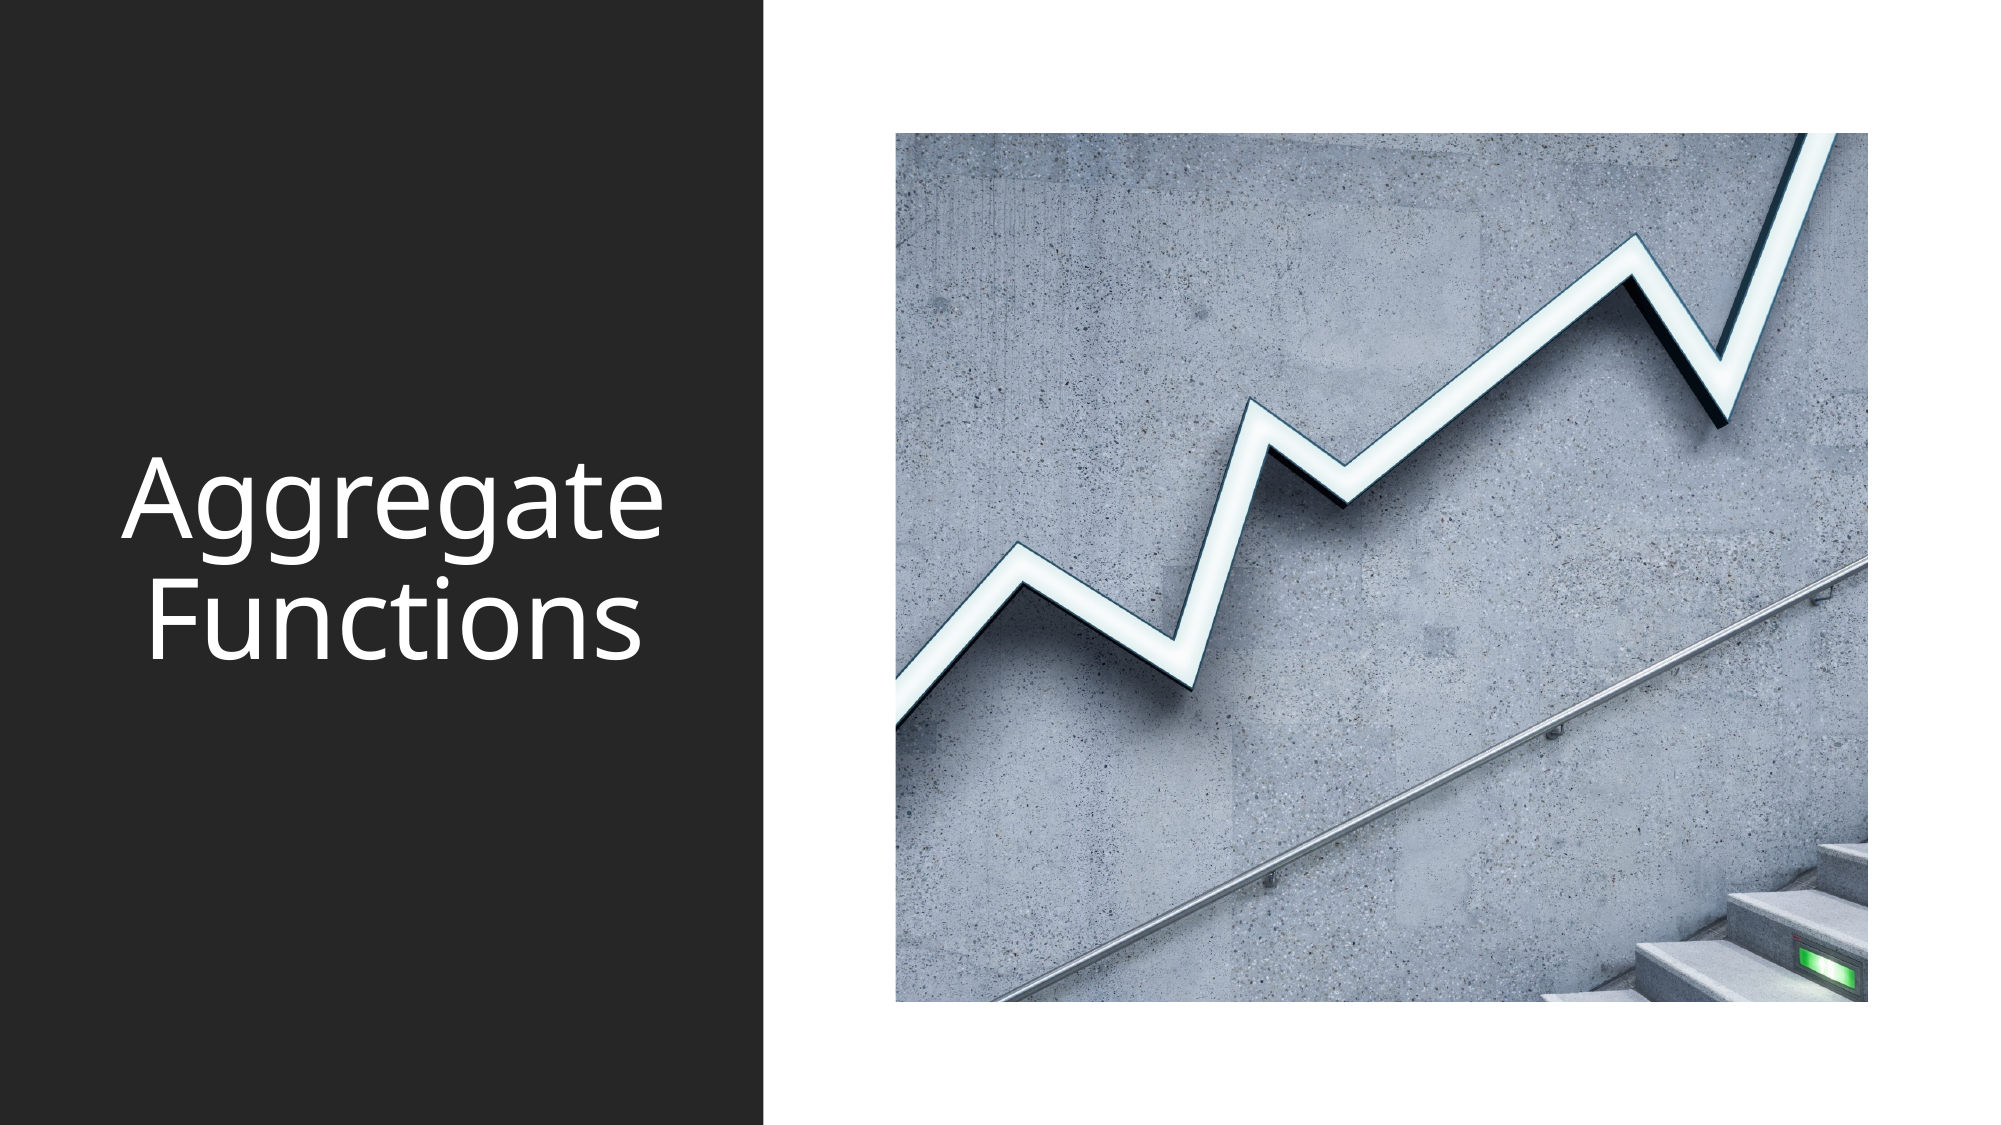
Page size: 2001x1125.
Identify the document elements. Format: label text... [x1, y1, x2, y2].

title Aggregate Functions [105, 379, 683, 746]
picture [894, 132, 1869, 1003]
